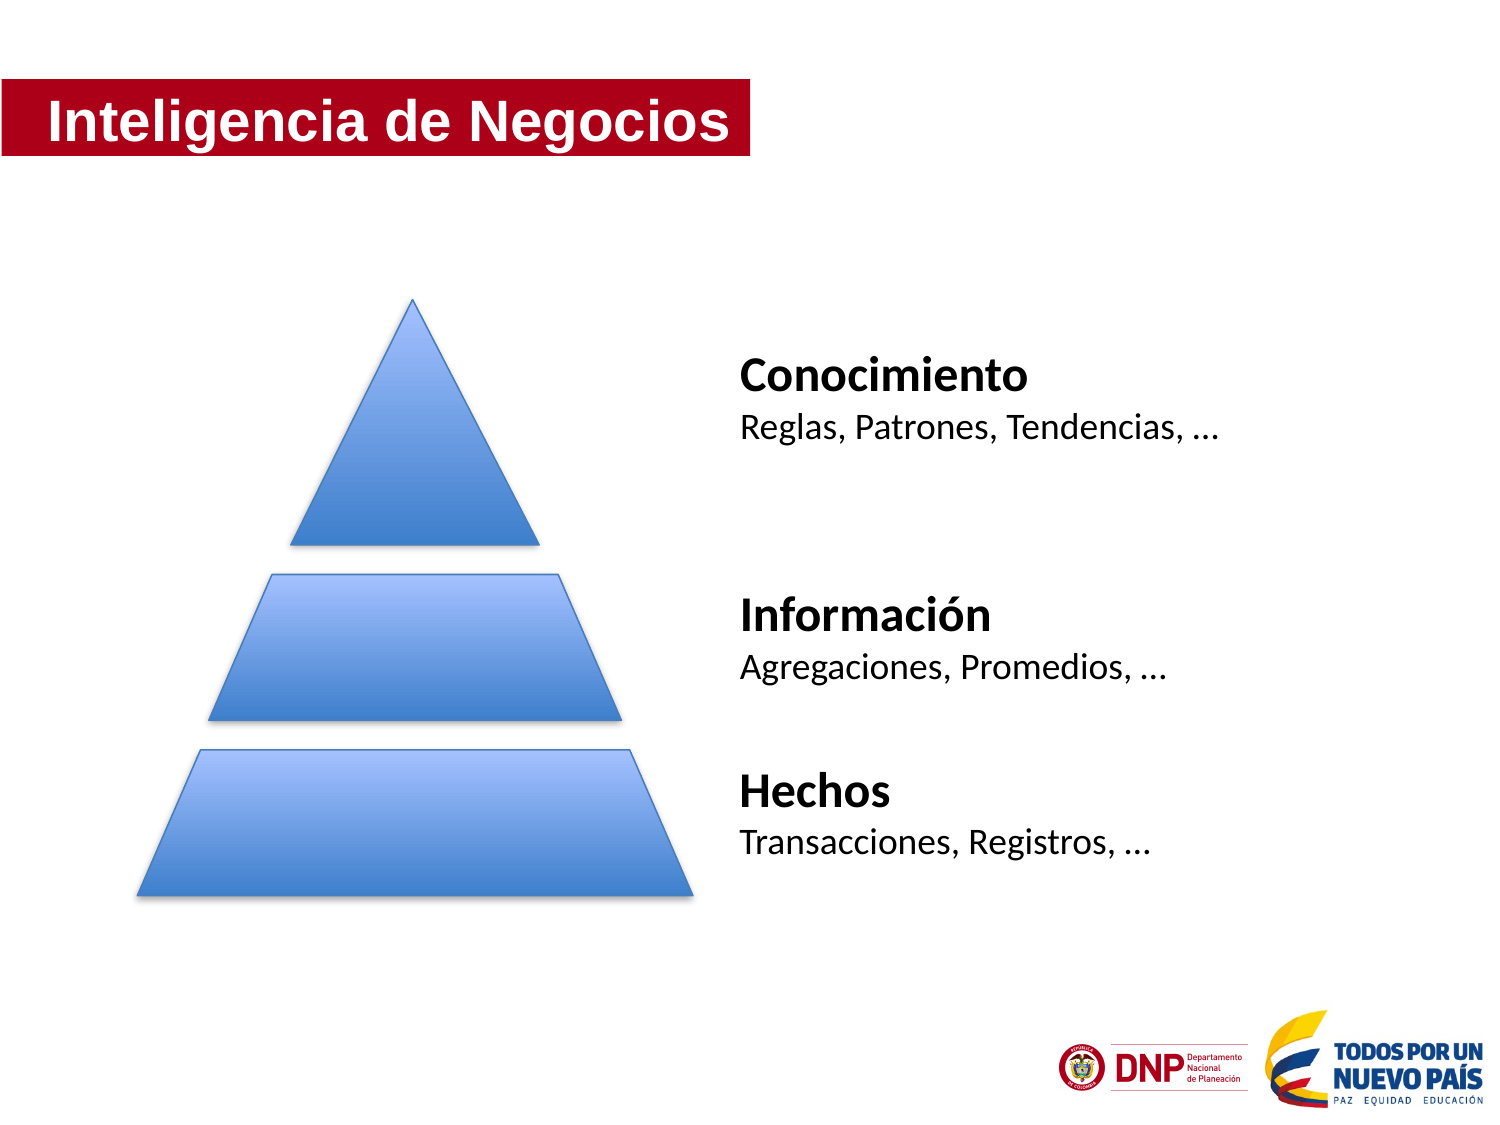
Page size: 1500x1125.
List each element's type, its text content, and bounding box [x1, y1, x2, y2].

text_box Conocimiento Reglas, Patrones, Tendencias, … [725, 334, 1235, 455]
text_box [137, 299, 694, 896]
picture [1, 79, 751, 156]
text_box Hechos Transacciones, Registros, … [724, 749, 1167, 870]
picture [1059, 999, 1495, 1124]
text_box Información Agregaciones, Promedios, … [724, 574, 1183, 695]
